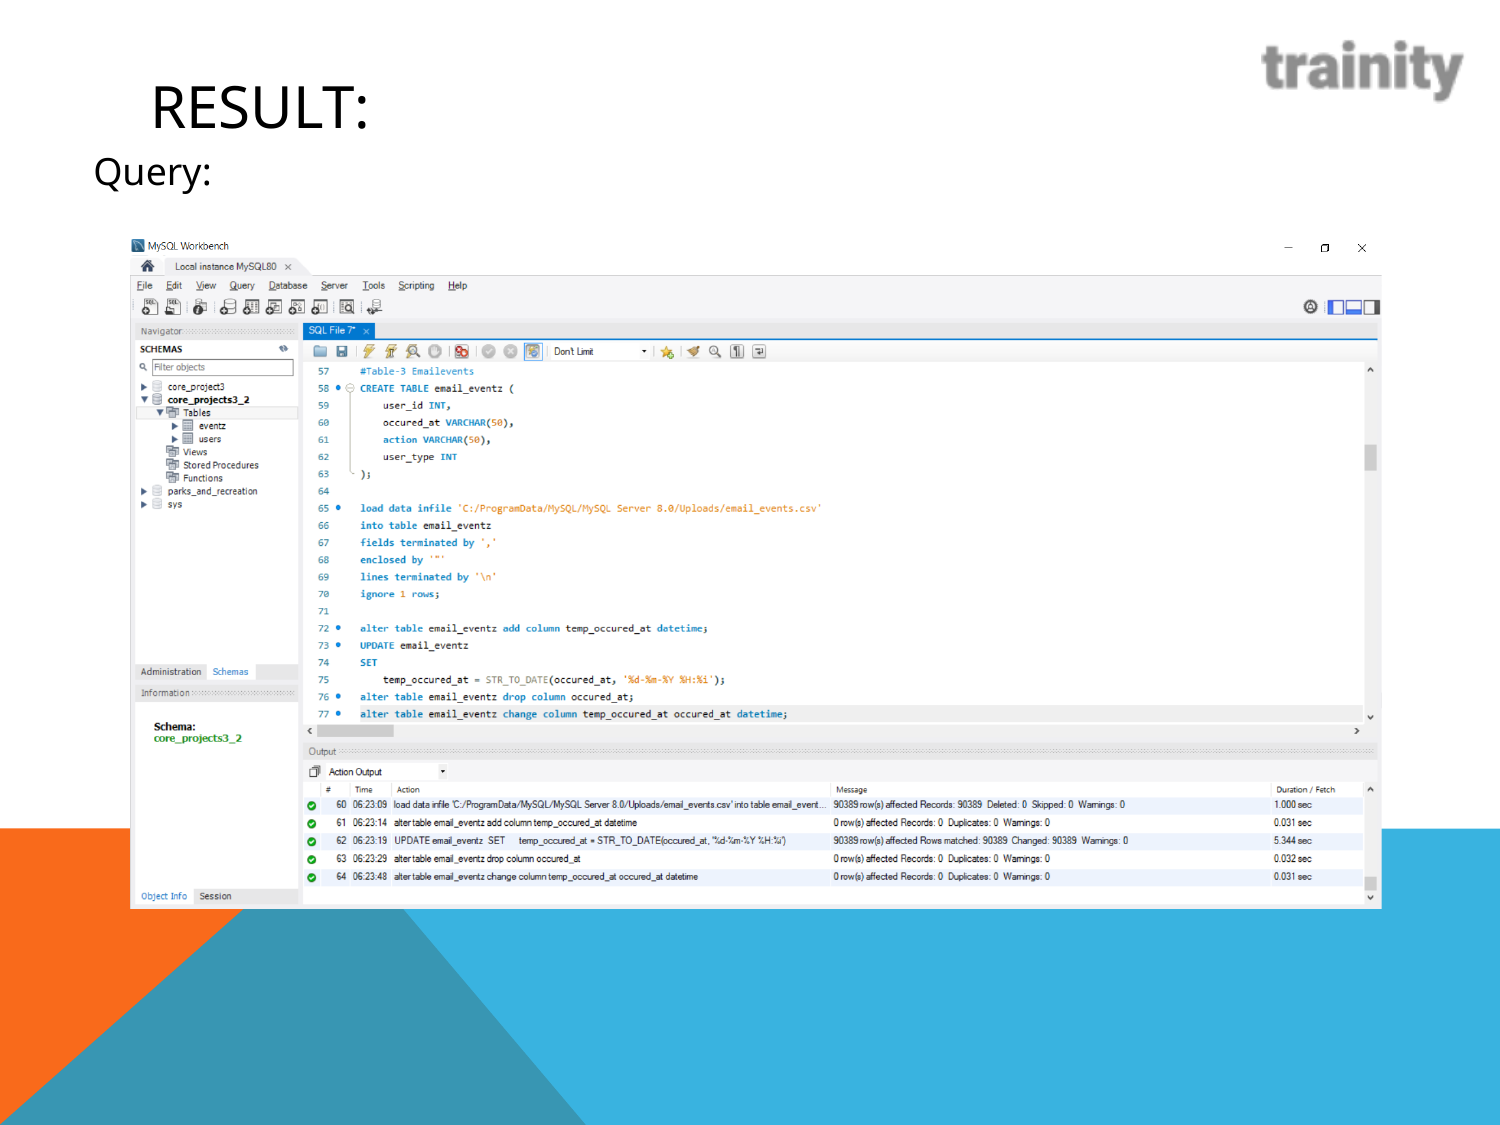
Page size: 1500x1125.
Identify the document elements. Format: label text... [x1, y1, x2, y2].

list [129, 236, 1382, 910]
text_box Query: [78, 140, 386, 201]
picture [1245, 31, 1481, 111]
title RESULT: [135, 60, 1369, 150]
